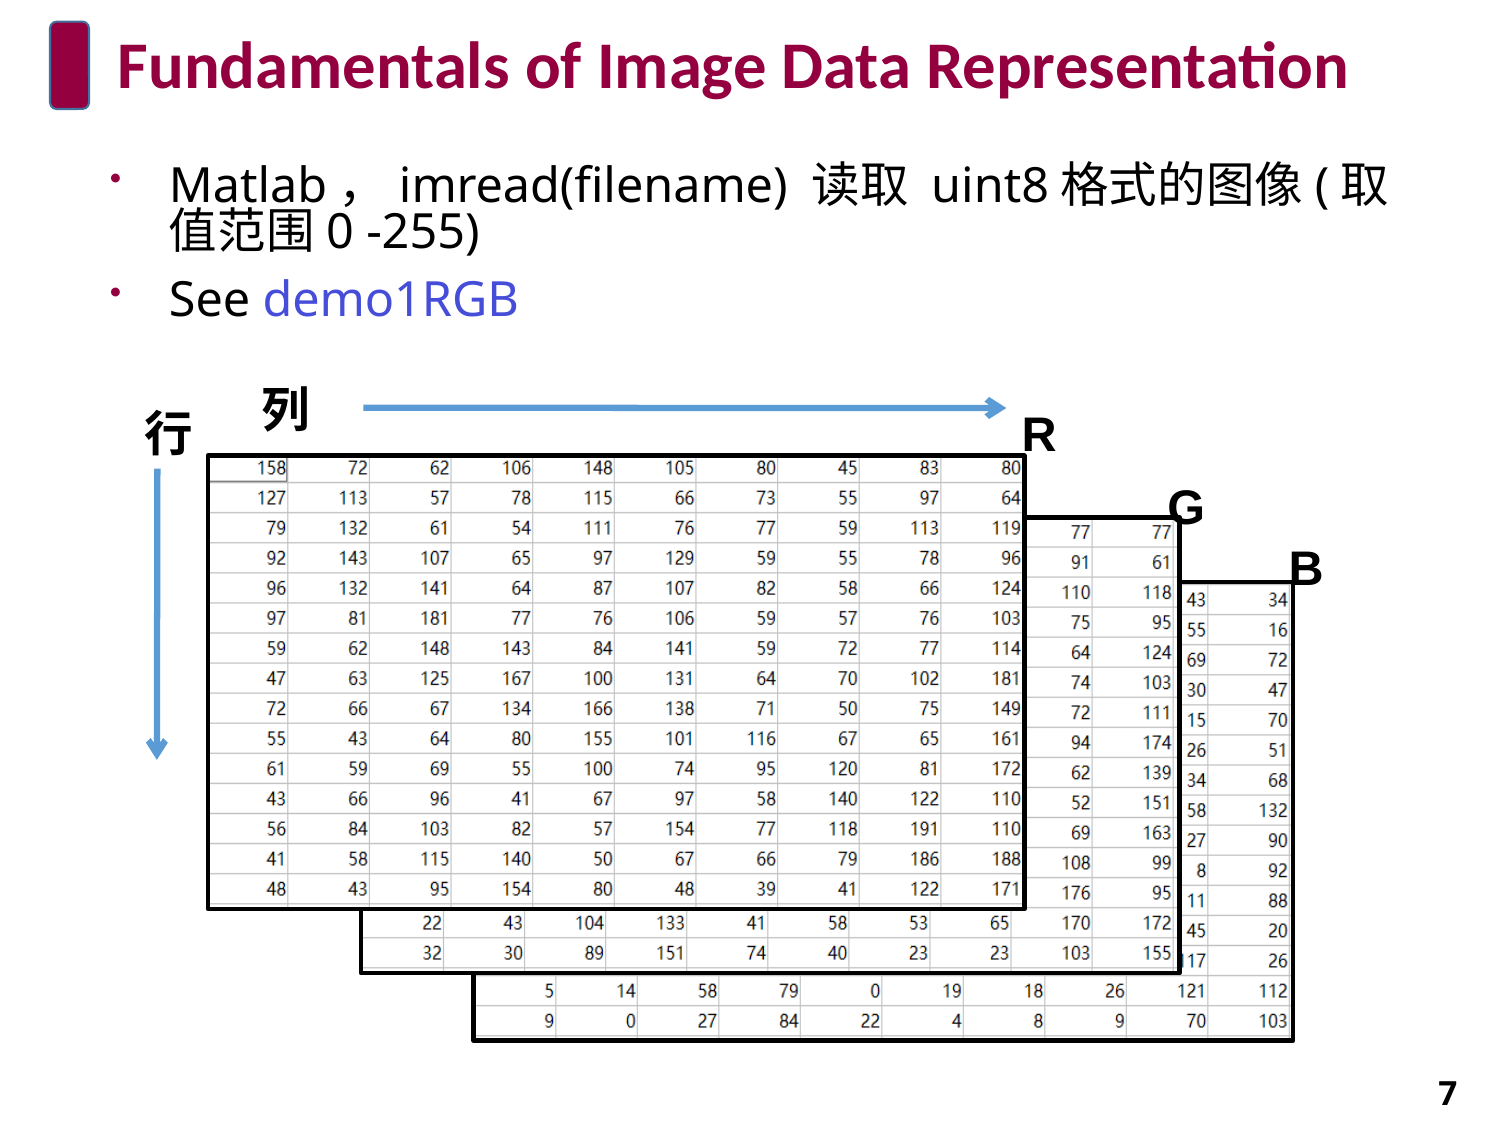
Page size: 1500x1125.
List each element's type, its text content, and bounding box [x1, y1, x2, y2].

text_box G [1152, 468, 1220, 542]
list Matlab，imread(filename) 读取 uint8格式的图像(取值范围0 -255) See demo1RGB [94, 157, 1406, 534]
title Fundamentals of Image Data Representation [103, 23, 1397, 111]
picture [210, 457, 1291, 1039]
text_box 行 [129, 395, 208, 469]
text_box R [1006, 395, 1072, 469]
text_box B [1273, 529, 1339, 603]
text_box 列 [246, 371, 326, 445]
slide_number 7 [1384, 1065, 1500, 1125]
